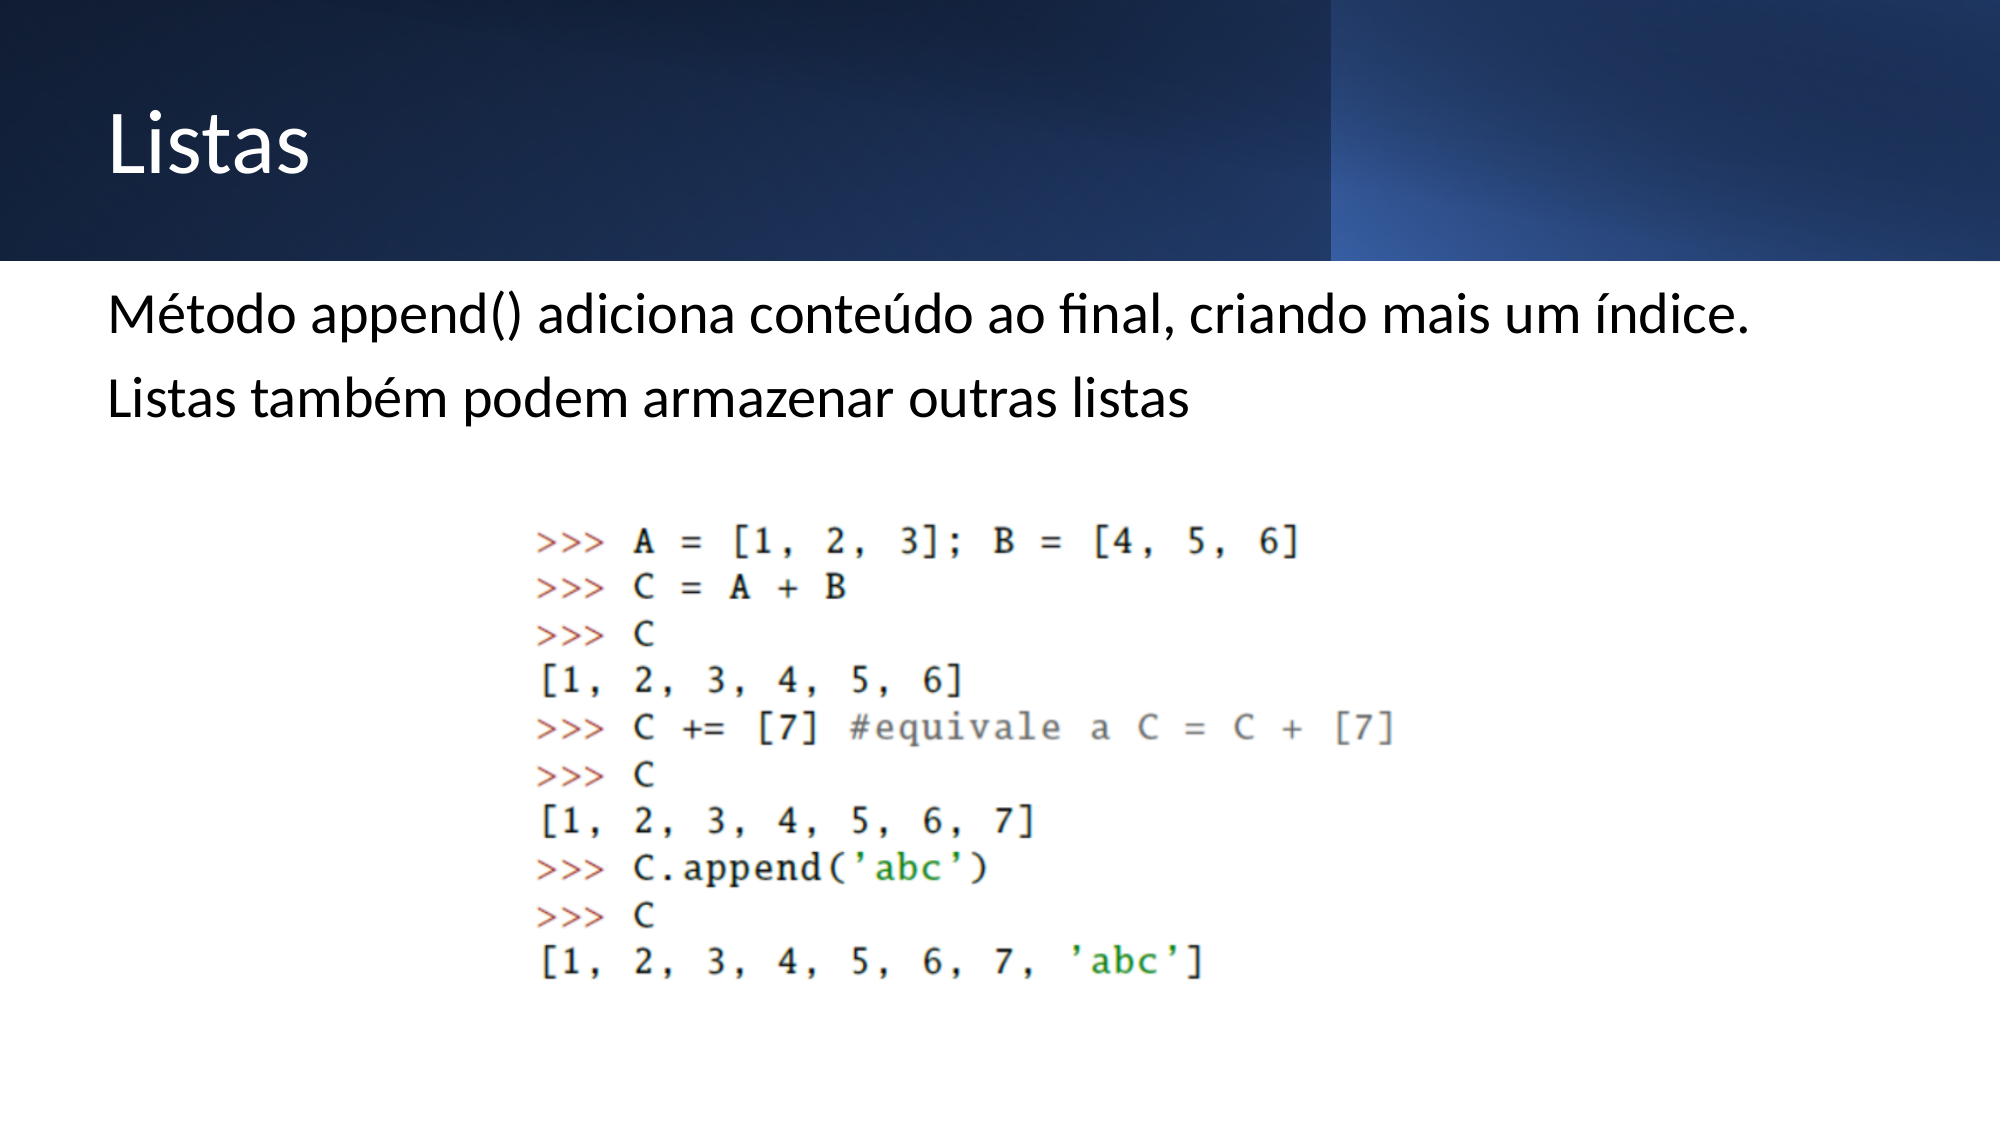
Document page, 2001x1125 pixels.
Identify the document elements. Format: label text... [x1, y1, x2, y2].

picture [518, 519, 1482, 998]
list Método append() adiciona conteúdo ao final, criando mais um índice. Listas também podem armazenar outras listas [92, 275, 1925, 1014]
title Listas [92, 35, 1925, 254]
